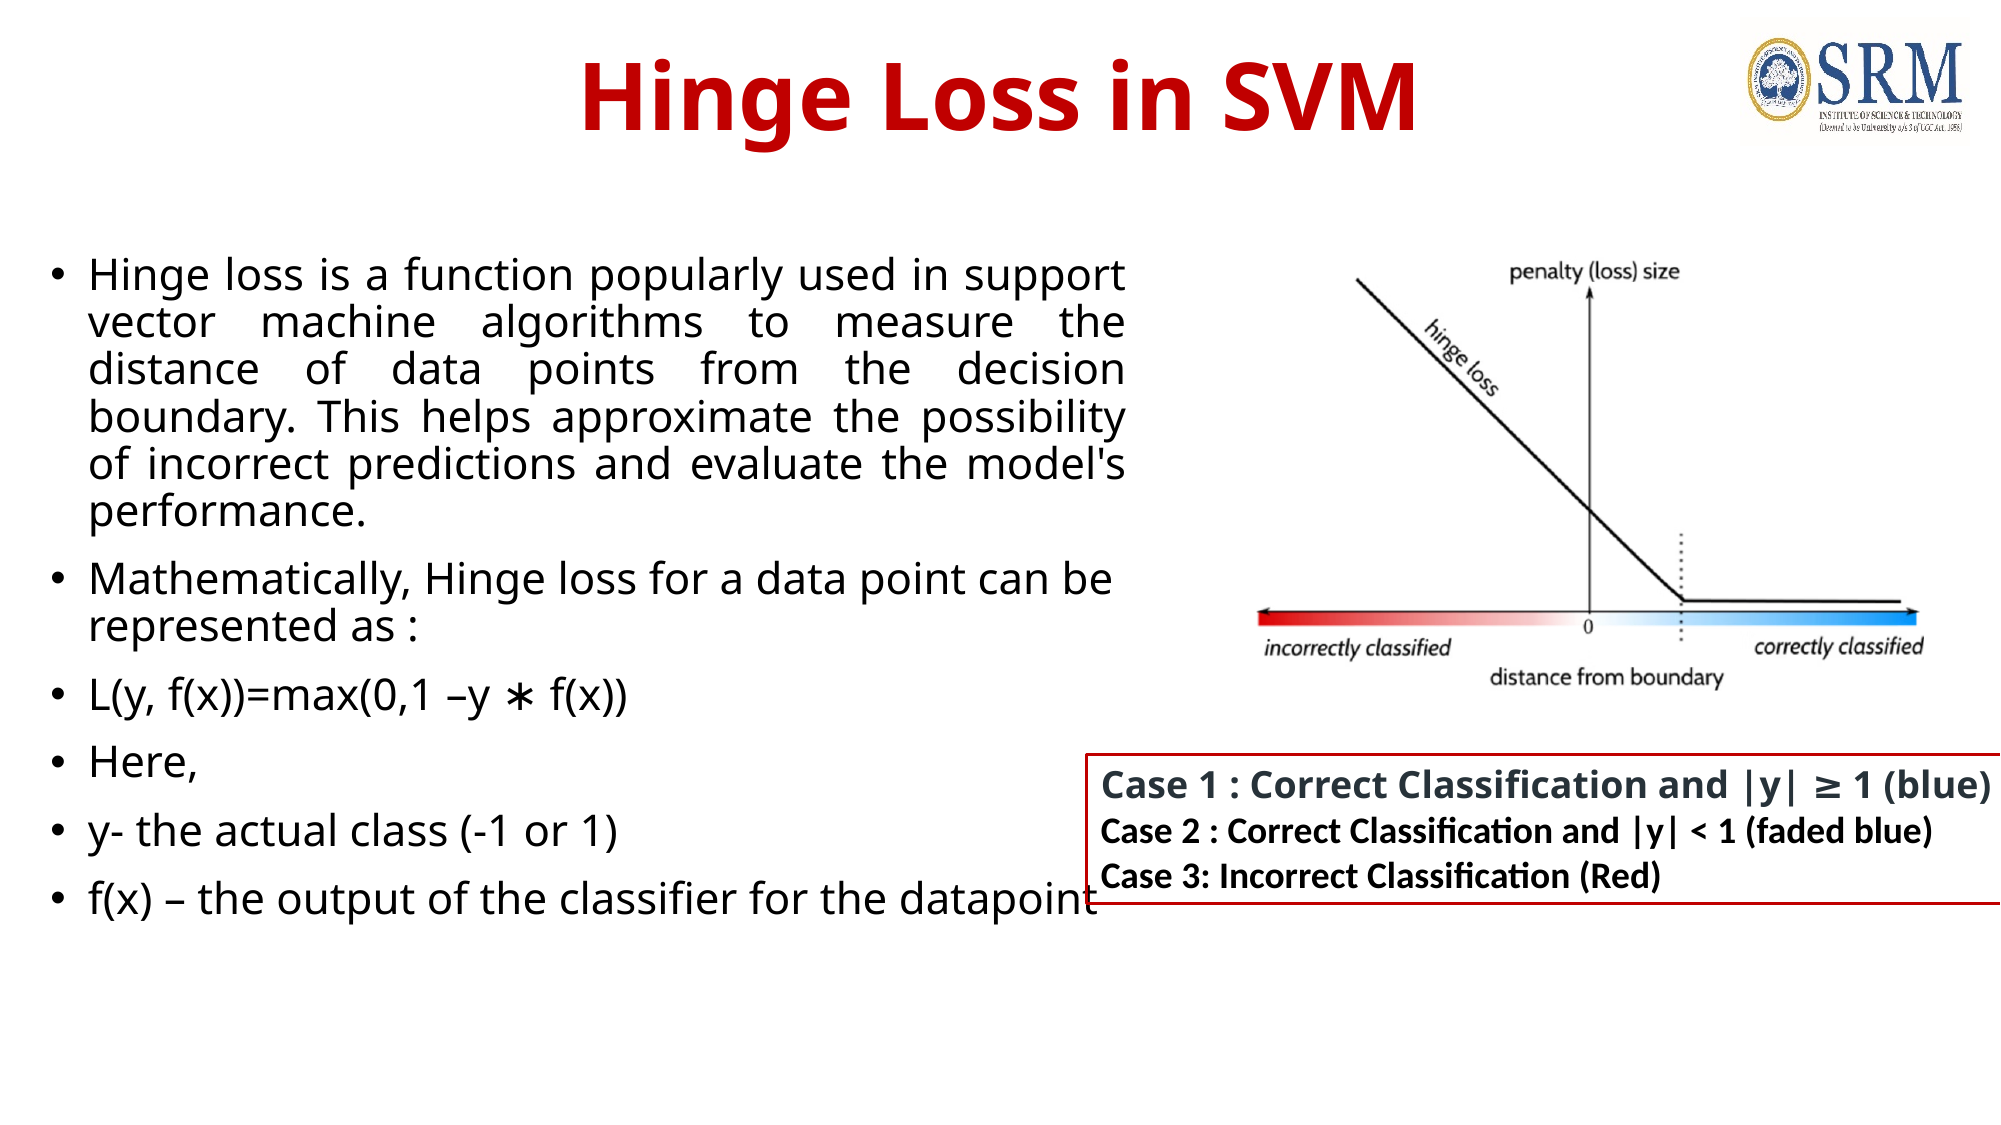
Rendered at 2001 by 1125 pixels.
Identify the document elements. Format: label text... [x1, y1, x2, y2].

list Hinge loss is a function popularly used in support vector machine algorithms to measure the distance of data points from the decision boundary. This helps approximate the possibility of incorrect predictions and evaluate the model's performance. Mathematically, Hinge loss for a data point can be represented as : L(y, f(x))=max(0,1 –y ∗ f(x)) Here, y- the actual class (-1 or 1) f(x) – the output of the classifier for the datapoint [35, 244, 1142, 1103]
picture [1168, 226, 1958, 697]
title Hinge Loss in SVM [137, 59, 1863, 140]
text_box Case 1 : Correct Classification and |y| ≥ 1 (blue) Case 2 : Correct Classification and |y| < 1 (faded blue) Case 3: Incorrect Classification (Red) [1086, 754, 2000, 904]
picture [1740, 17, 1970, 146]
